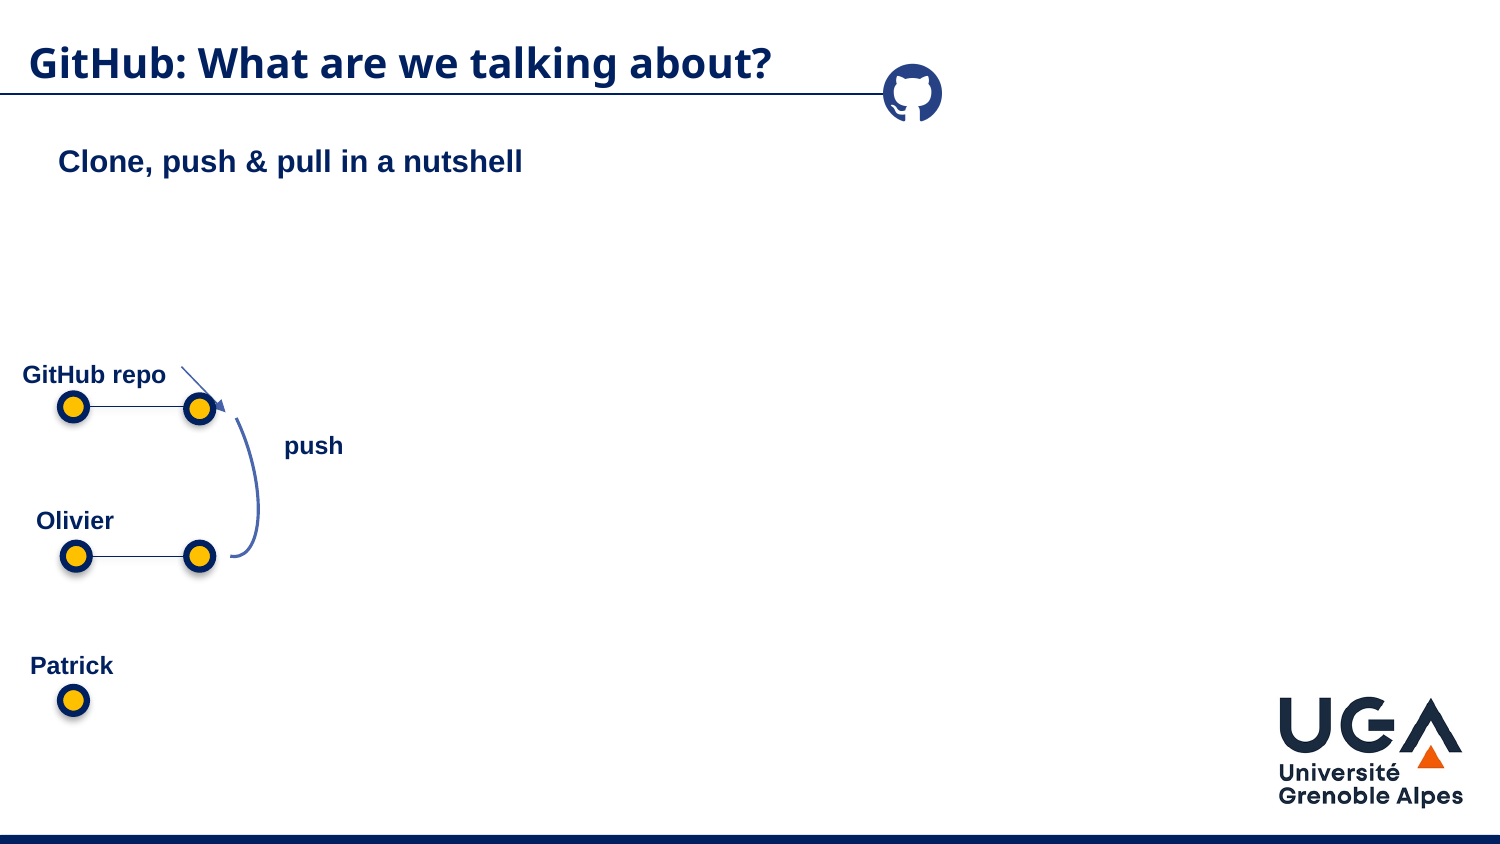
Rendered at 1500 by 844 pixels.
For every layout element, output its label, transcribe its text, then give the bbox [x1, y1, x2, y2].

text_box [185, 394, 214, 424]
text_box [210, 422, 260, 558]
text_box [62, 543, 91, 571]
text_box GitHub repo [7, 350, 246, 396]
picture [1265, 680, 1474, 817]
text_box Clone, push & pull in a nutshell [43, 134, 1146, 187]
text_box Olivier [21, 497, 132, 543]
text_box push [269, 421, 508, 467]
text_box GitHub: What are we talking about? [13, 28, 798, 93]
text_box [225, 412, 237, 419]
text_box [185, 541, 214, 571]
text_box [59, 687, 88, 715]
text_box [0, 834, 1500, 844]
text_box [59, 396, 88, 422]
text_box Patrick [15, 642, 151, 687]
picture [883, 63, 942, 123]
